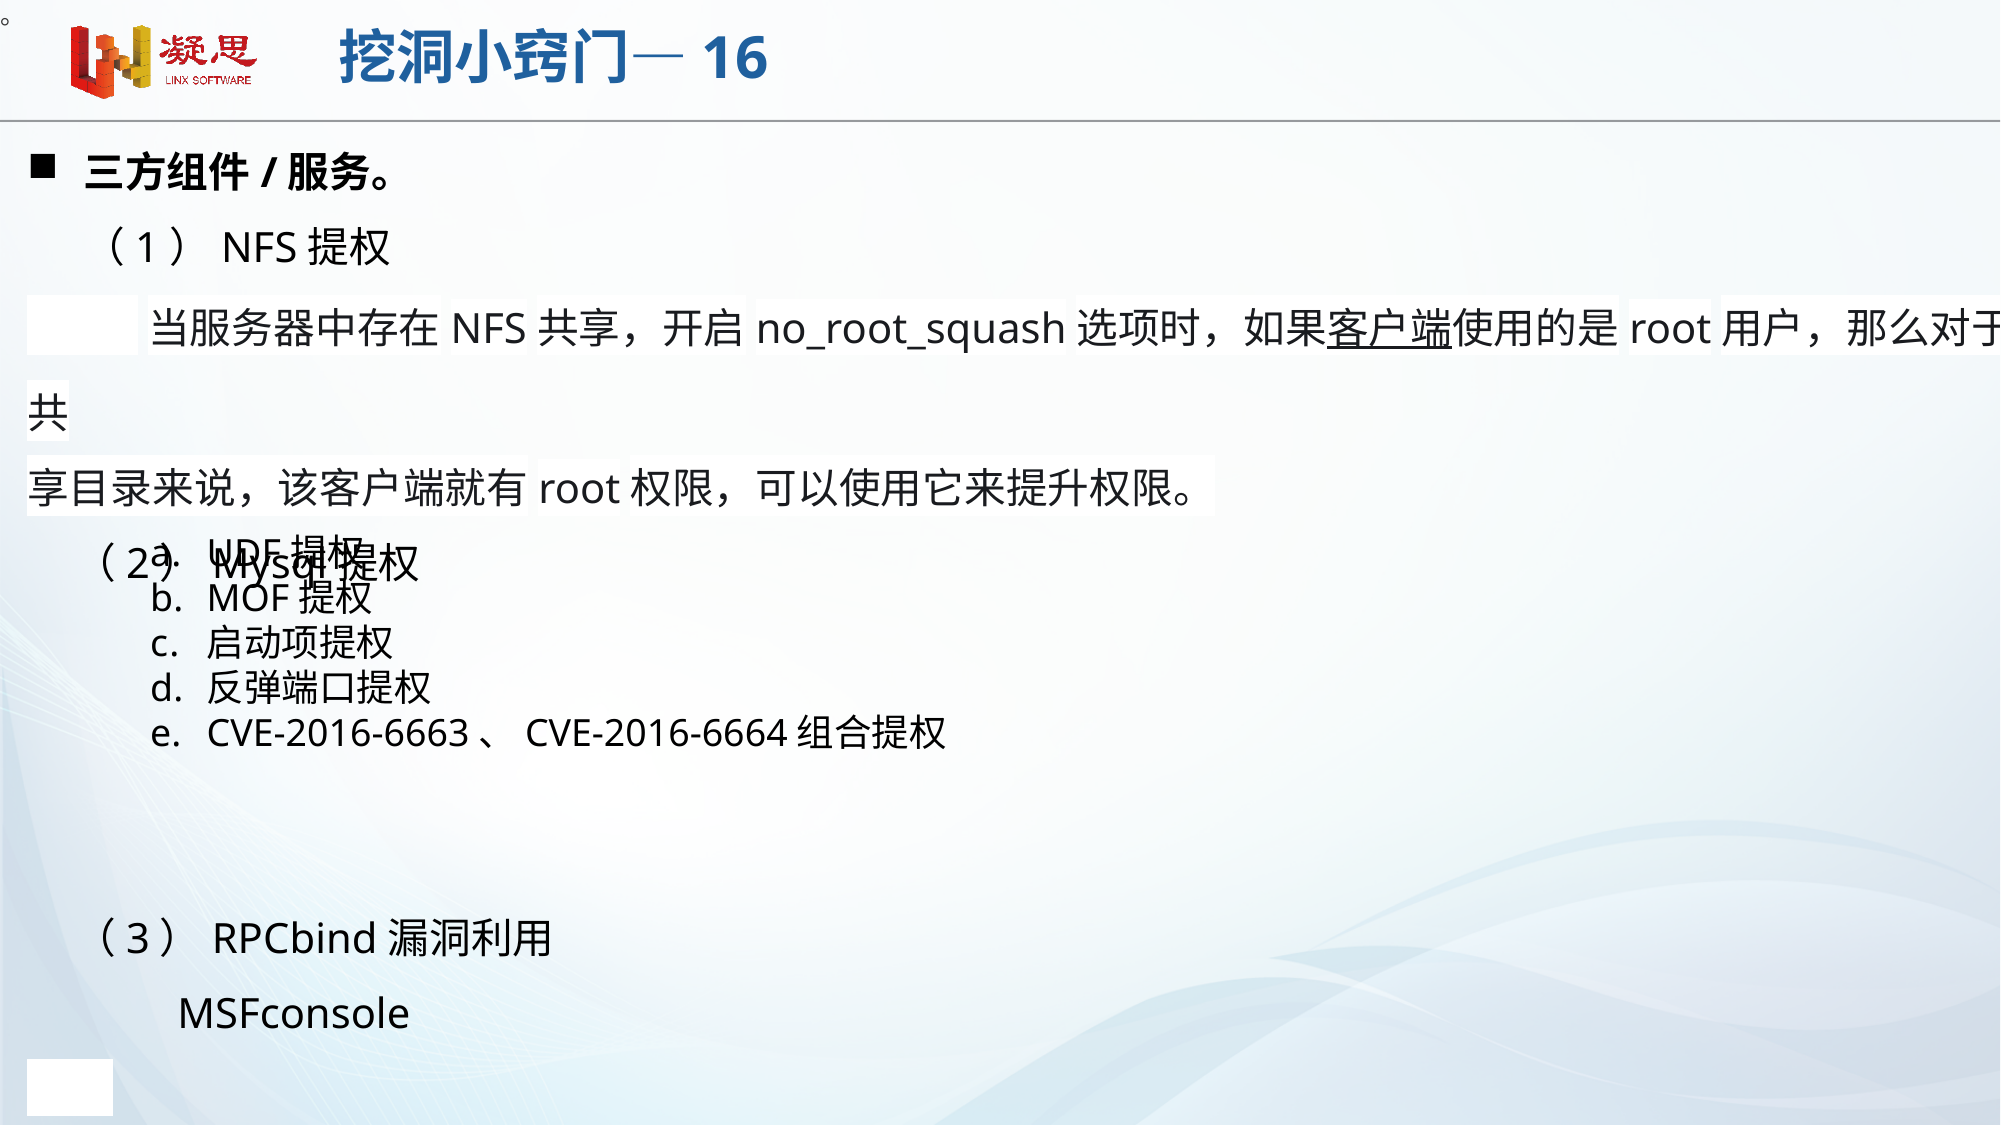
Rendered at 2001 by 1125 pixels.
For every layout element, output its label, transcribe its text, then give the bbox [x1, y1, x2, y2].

text_box UDF提权 MOF提权 启动项提权 反弹端口提权 CVE-2016-6663、CVE-2016-6664组合提权 [135, 521, 1038, 761]
title 挖洞小窍门—16 [323, 0, 1902, 113]
text_box 三方组件/服务。 （1）NFS提权 当服务器中存在NFS共享，开启no_root_squash选项时，如果客户端使用的是root用户，那么对于共 享目录来说，该客户端就有root权限，可以使用它来提升权限。 （2）Mysql提权 （3）RPCbind漏洞利用 MSFconsole [12, 113, 2000, 1120]
text_box 。 [0, 0, 26, 96]
picture [0, 0, 2001, 1125]
